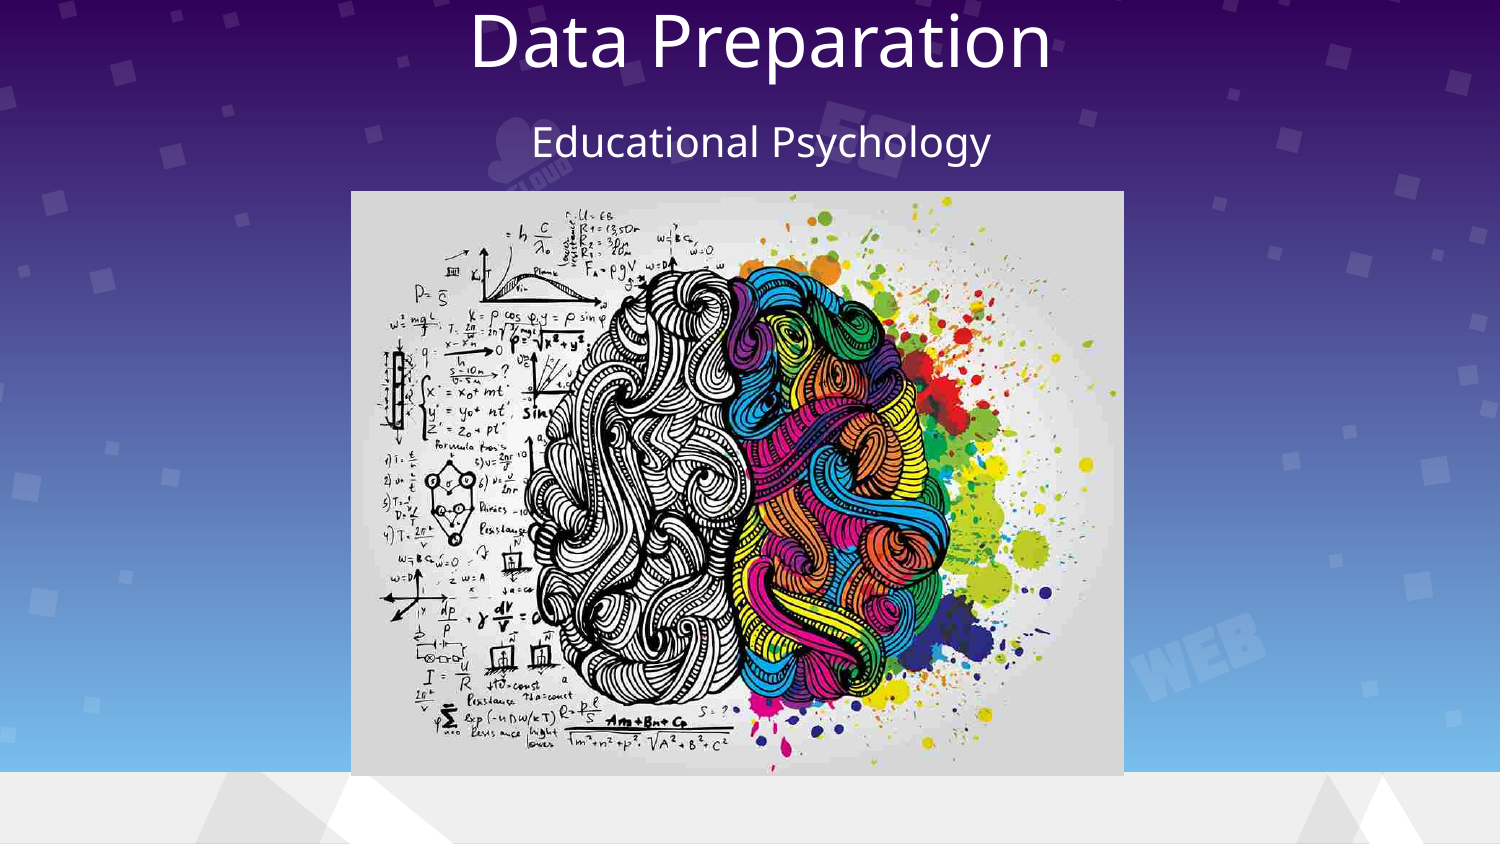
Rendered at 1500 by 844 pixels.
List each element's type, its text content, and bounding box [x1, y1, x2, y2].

text_box Educational Psychology [129, 67, 1393, 214]
text_box Data Preparation [129, 0, 1393, 67]
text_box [0, 771, 1500, 844]
picture [350, 191, 1124, 777]
